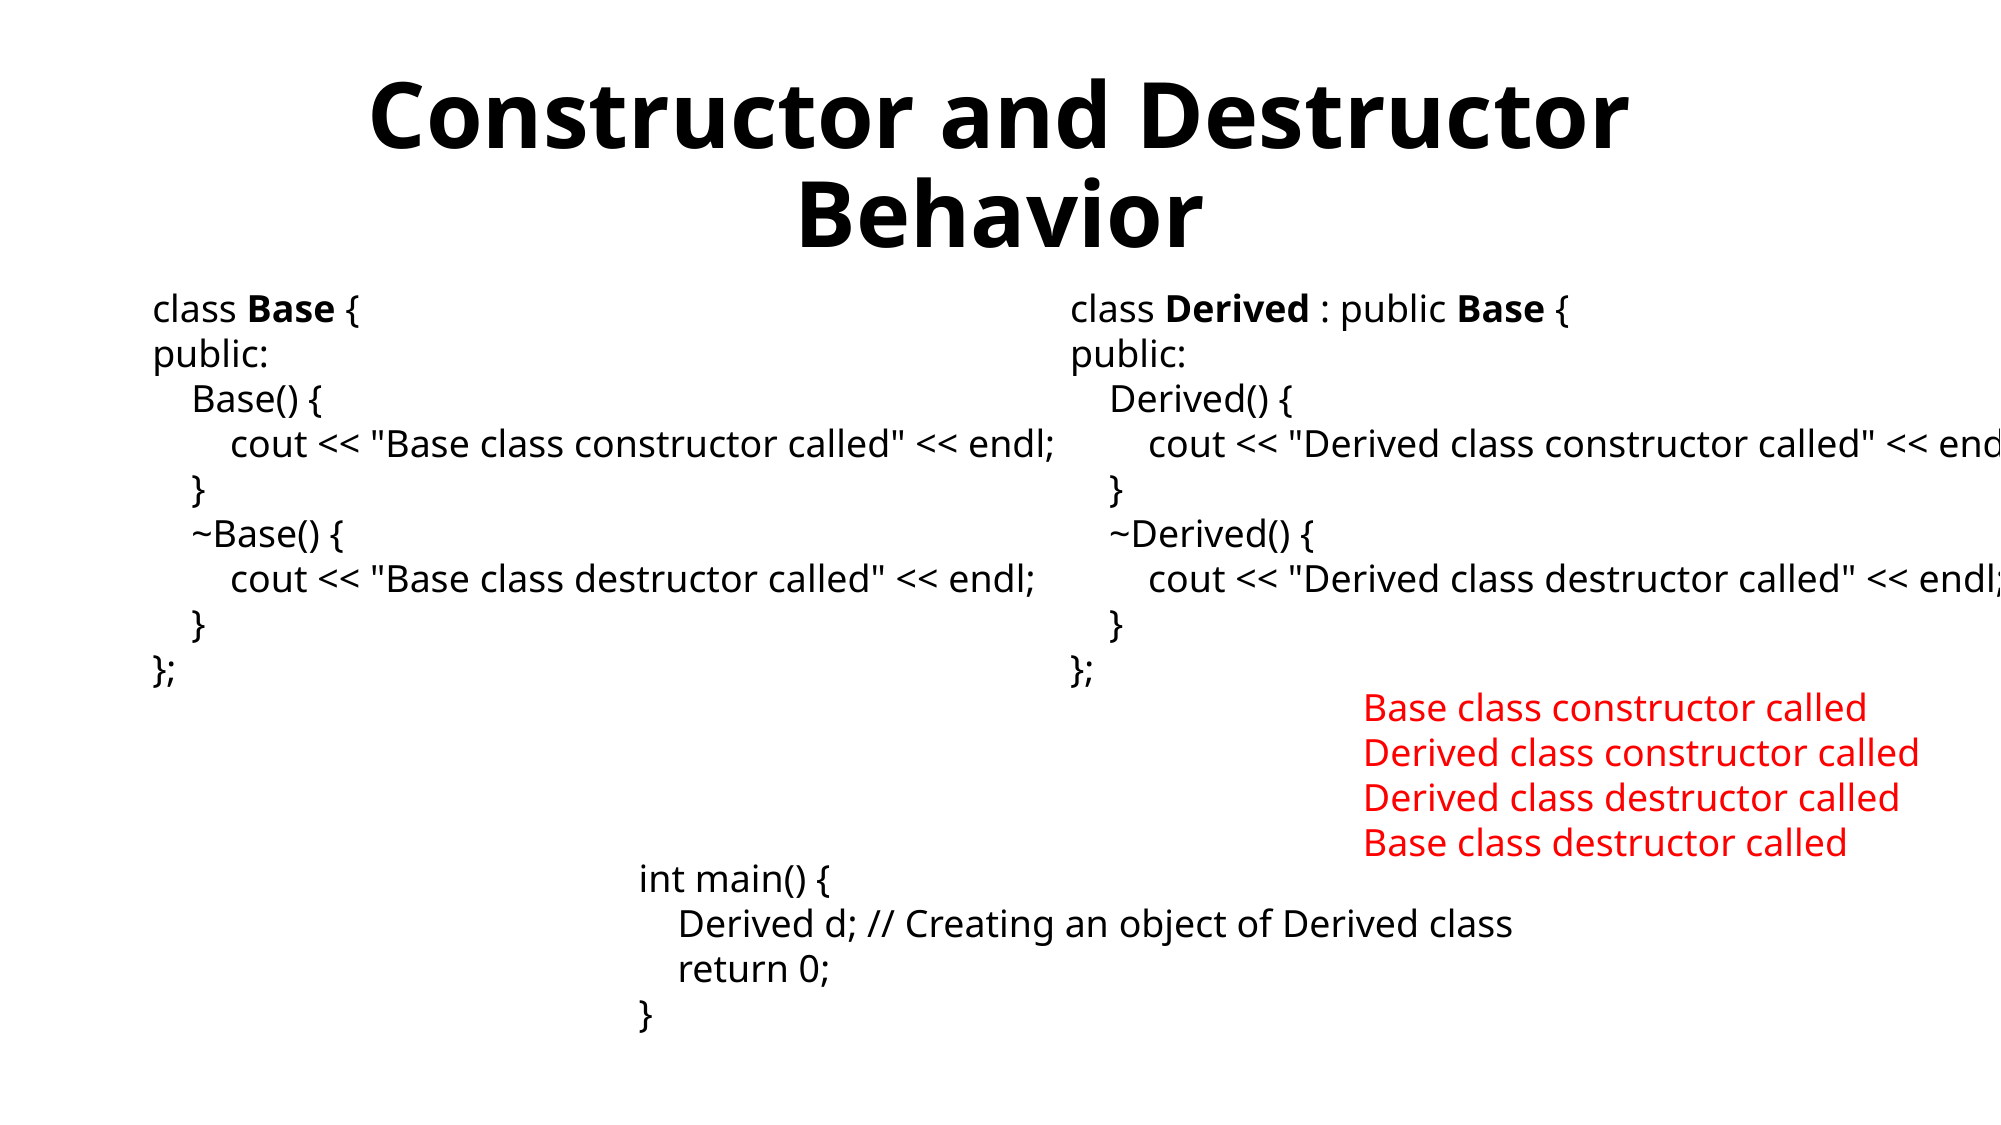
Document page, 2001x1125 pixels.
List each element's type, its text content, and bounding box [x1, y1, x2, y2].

title Constructor and Destructor Behavior [137, 59, 1863, 277]
text_box Base class constructor called Derived class constructor called Derived class destructor called Base class destructor called [1348, 676, 2000, 871]
text_box class Base { public: Base() { cout << "Base class constructor called" << endl; } ~Base() { cout << "Base class destructor called" << endl; } }; [137, 277, 1055, 697]
text_box int main() { Derived d; // Creating an object of Derived class return 0; } [623, 847, 1653, 1043]
text_box class Derived : public Base { public: Derived() { cout << "Derived class constructor called" << endl; } ~Derived() { cout << "Derived class destructor called" << endl; } }; [1055, 277, 2000, 697]
